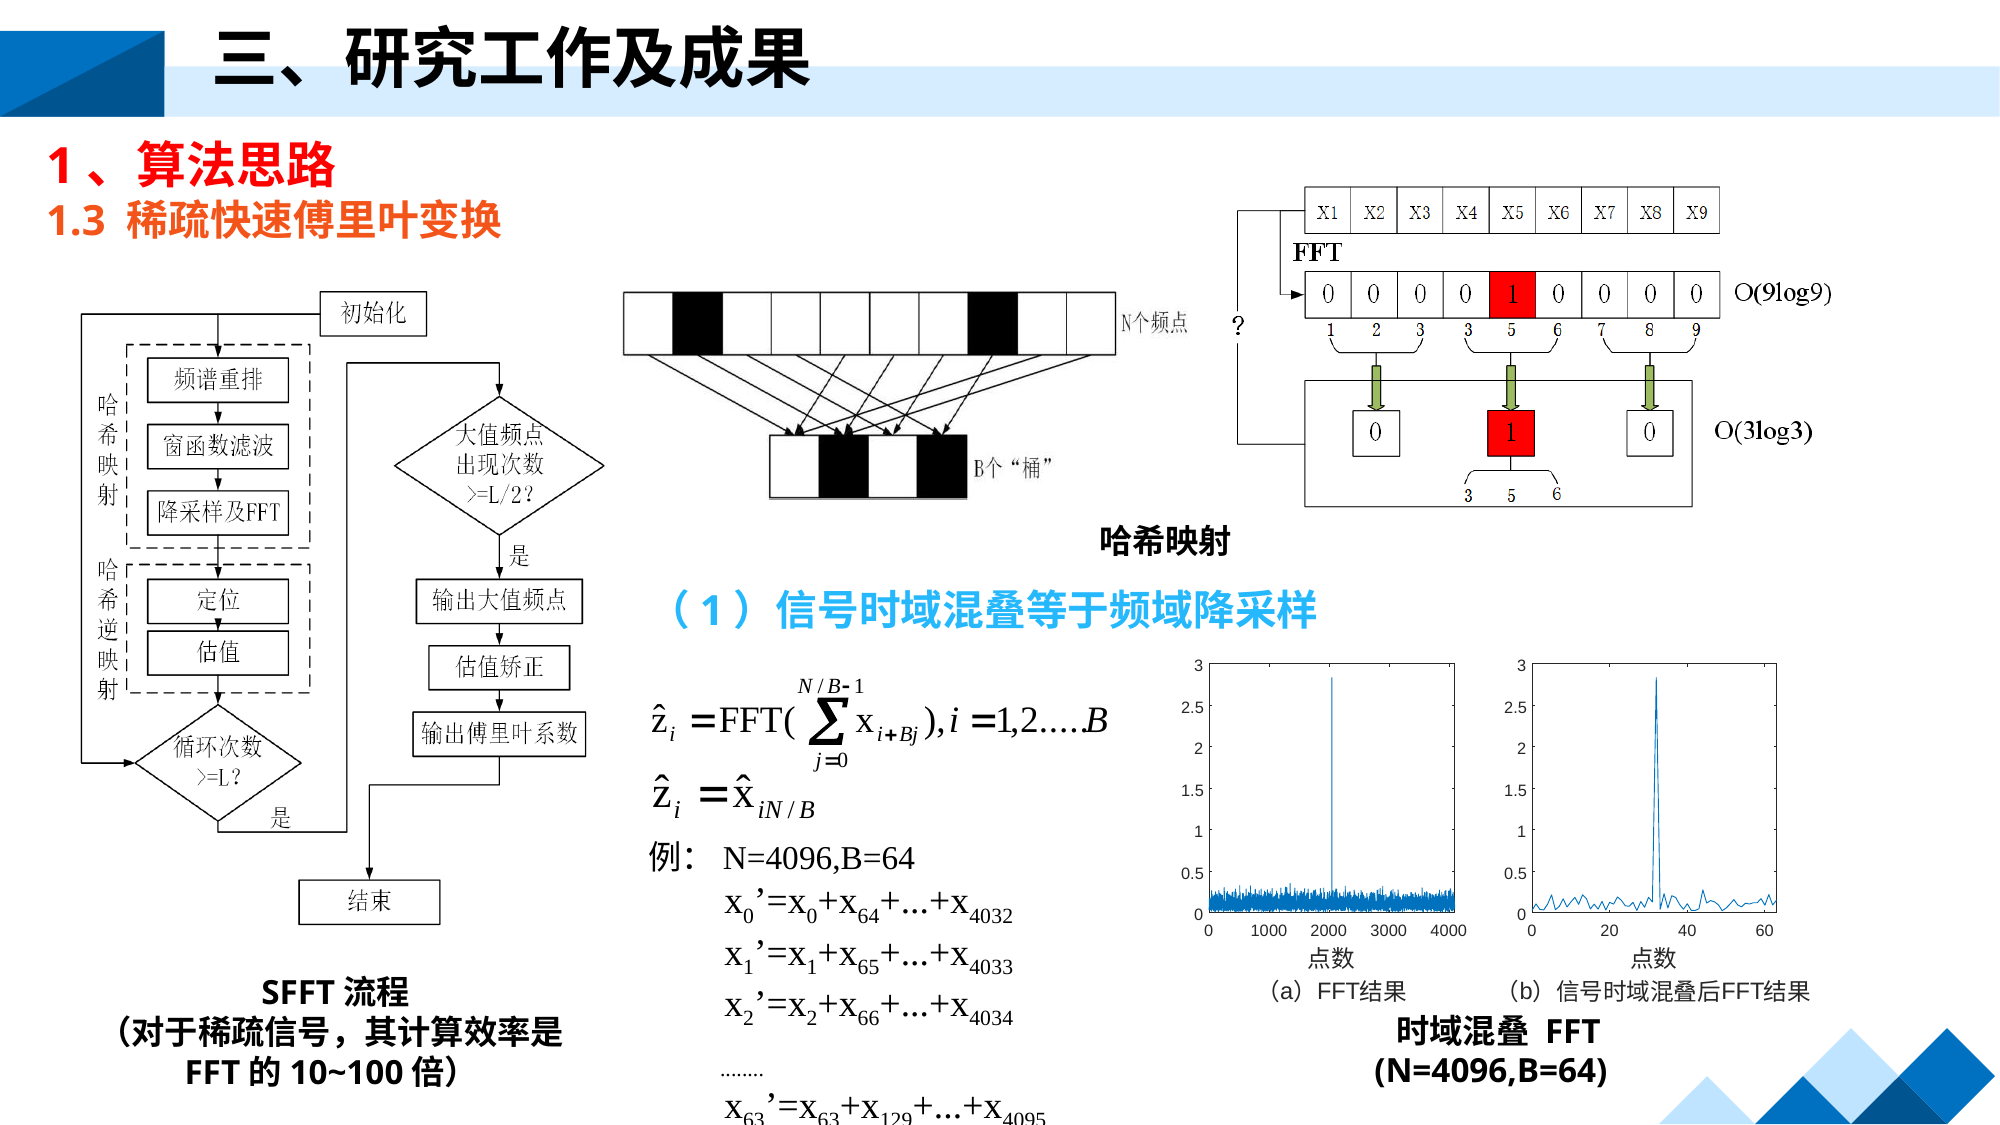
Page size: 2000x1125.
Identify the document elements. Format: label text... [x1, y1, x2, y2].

text_box 1、算法思路 1.3 稀疏快速傅里叶变换 [31, 126, 1880, 251]
picture [80, 290, 605, 926]
picture [1114, 636, 1846, 1003]
text_box 三、研究工作及成果 [196, 19, 1171, 102]
text_box SFFT流程 （对于稀疏信号，其计算效率是 FFT的10~100倍） [25, 964, 588, 1099]
picture [621, 291, 1199, 500]
text_box （1）信号时域混叠等于频域降采样 [633, 576, 1462, 642]
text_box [645, 669, 1115, 779]
text_box 时域混叠 FFT (N=4096,B=64) [1188, 1003, 1743, 1097]
text_box 例：N=4096,B=64 x0’=x0+x64+...+x4032 x1’=x1+x65+...+x4033 x2’=x2+x66+...+x4034 ........ x63’=x63+x129+...+x4095 [633, 829, 1115, 1125]
picture [1216, 186, 1846, 513]
text_box 哈希映射 [1011, 512, 1339, 568]
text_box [645, 763, 825, 830]
